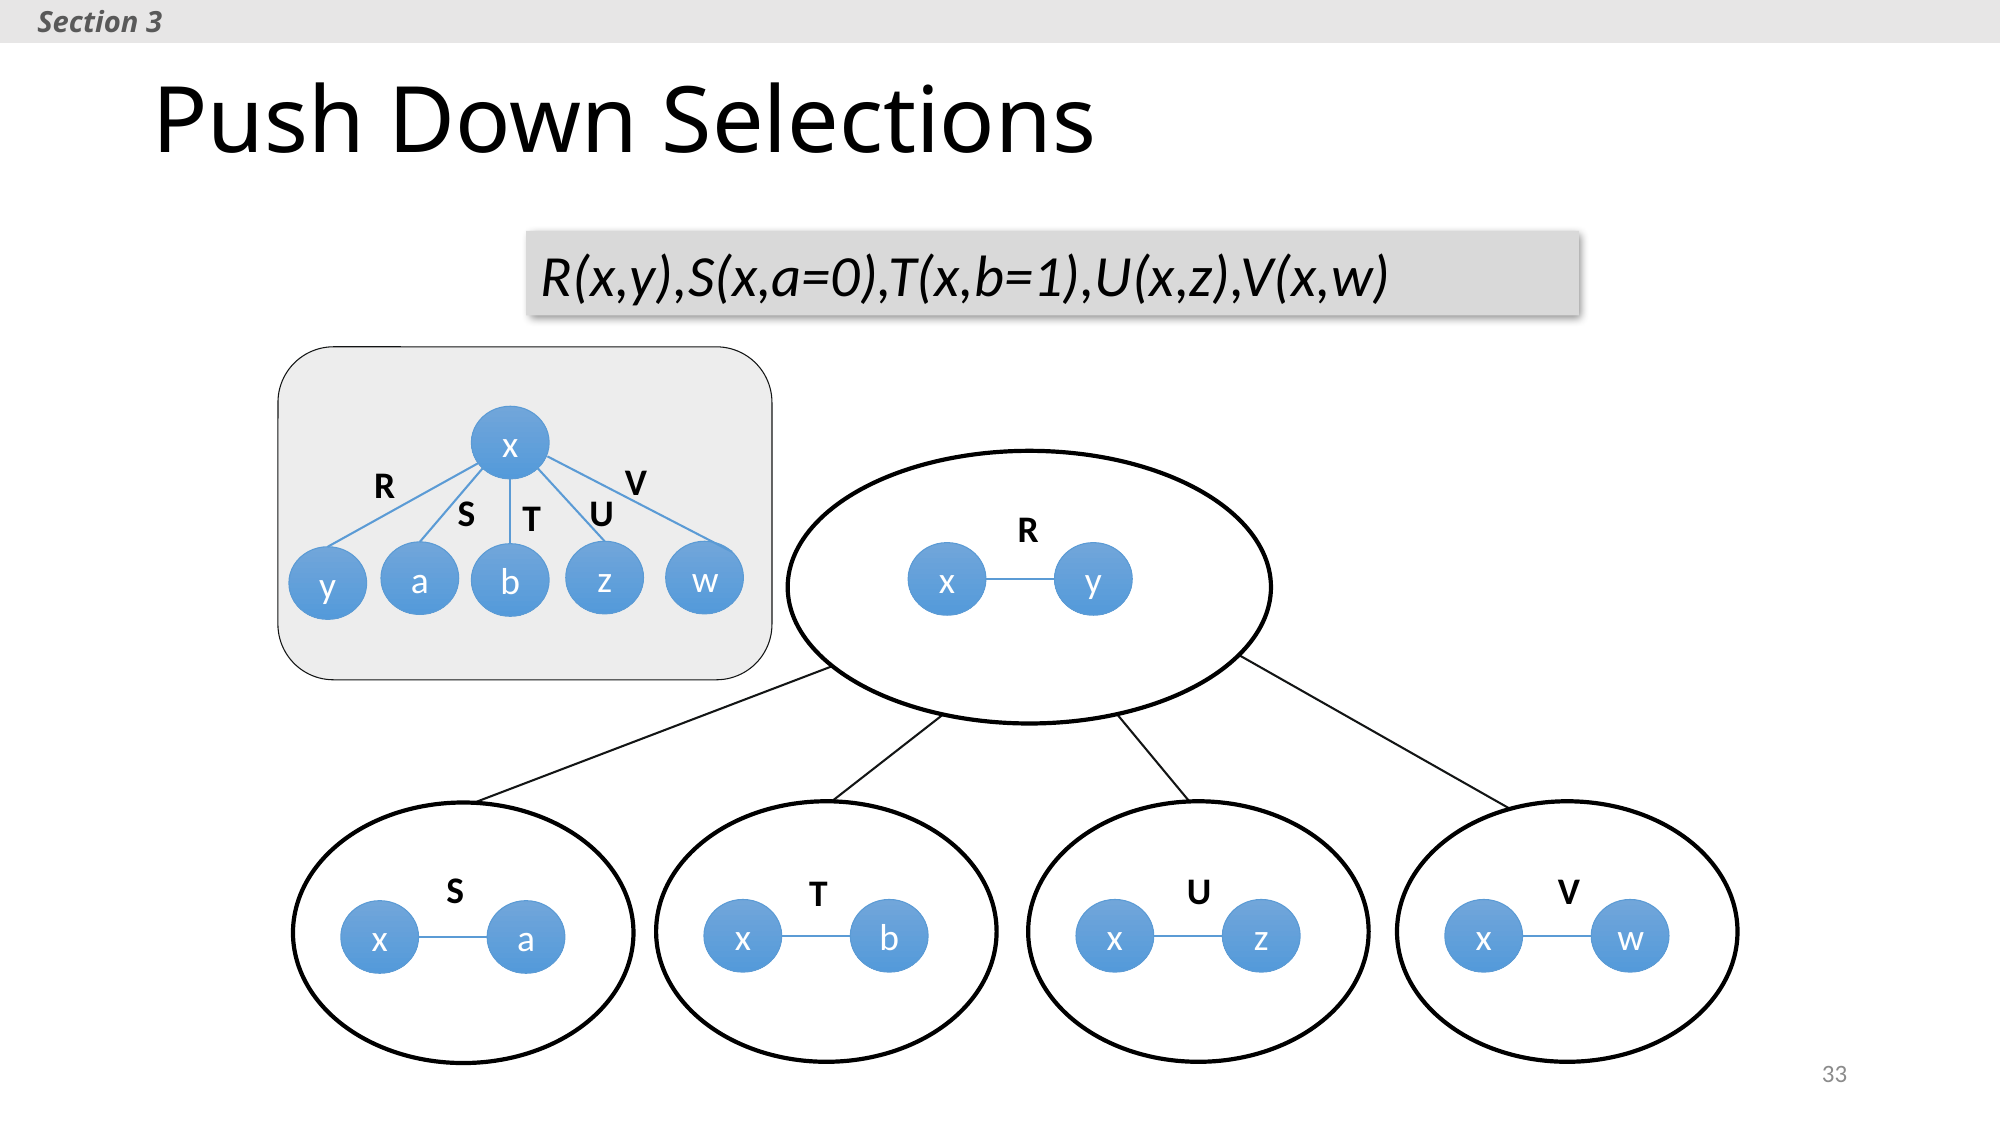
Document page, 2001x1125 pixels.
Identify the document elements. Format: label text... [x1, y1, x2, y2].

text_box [825, 707, 953, 807]
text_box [1111, 707, 1204, 819]
text_box x [340, 900, 420, 974]
text_box w [665, 552, 744, 615]
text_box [478, 468, 483, 542]
text_box T [794, 861, 843, 922]
text_box S [431, 858, 480, 918]
text_box x [1075, 898, 1155, 973]
text_box a [486, 900, 566, 974]
text_box b [849, 898, 929, 973]
text_box w [1590, 898, 1670, 973]
text_box R [1002, 497, 1054, 558]
text_box U [1172, 859, 1227, 919]
text_box z [565, 552, 645, 615]
slide_number 33 [1412, 1042, 1863, 1103]
text_box R [359, 454, 411, 463]
text_box x [1444, 898, 1524, 973]
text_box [547, 456, 732, 552]
text_box V [1543, 859, 1596, 920]
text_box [327, 463, 478, 547]
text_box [466, 641, 898, 806]
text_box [0, 0, 2000, 47]
text_box [787, 450, 1272, 725]
title Push Down Selections [137, 47, 1950, 232]
text_box [655, 806, 998, 1063]
text_box x [703, 898, 783, 973]
text_box S [483, 481, 491, 541]
text_box R(x,y),S(x,a=0),T(x,b=1),U(x,z),V(x,w) [526, 230, 1579, 316]
text_box z [1221, 898, 1301, 973]
text_box [1396, 800, 1739, 1063]
text_box x [470, 405, 550, 480]
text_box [1214, 641, 1528, 819]
text_box b [470, 543, 550, 617]
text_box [537, 468, 547, 542]
text_box y [1054, 542, 1133, 616]
text_box [1027, 800, 1370, 1063]
text_box y [288, 546, 368, 620]
text_box [277, 346, 773, 681]
text_box [292, 801, 635, 1064]
text_box V [610, 450, 663, 456]
text_box a [380, 547, 460, 616]
text_box x [907, 542, 987, 616]
text_box T [507, 486, 547, 547]
